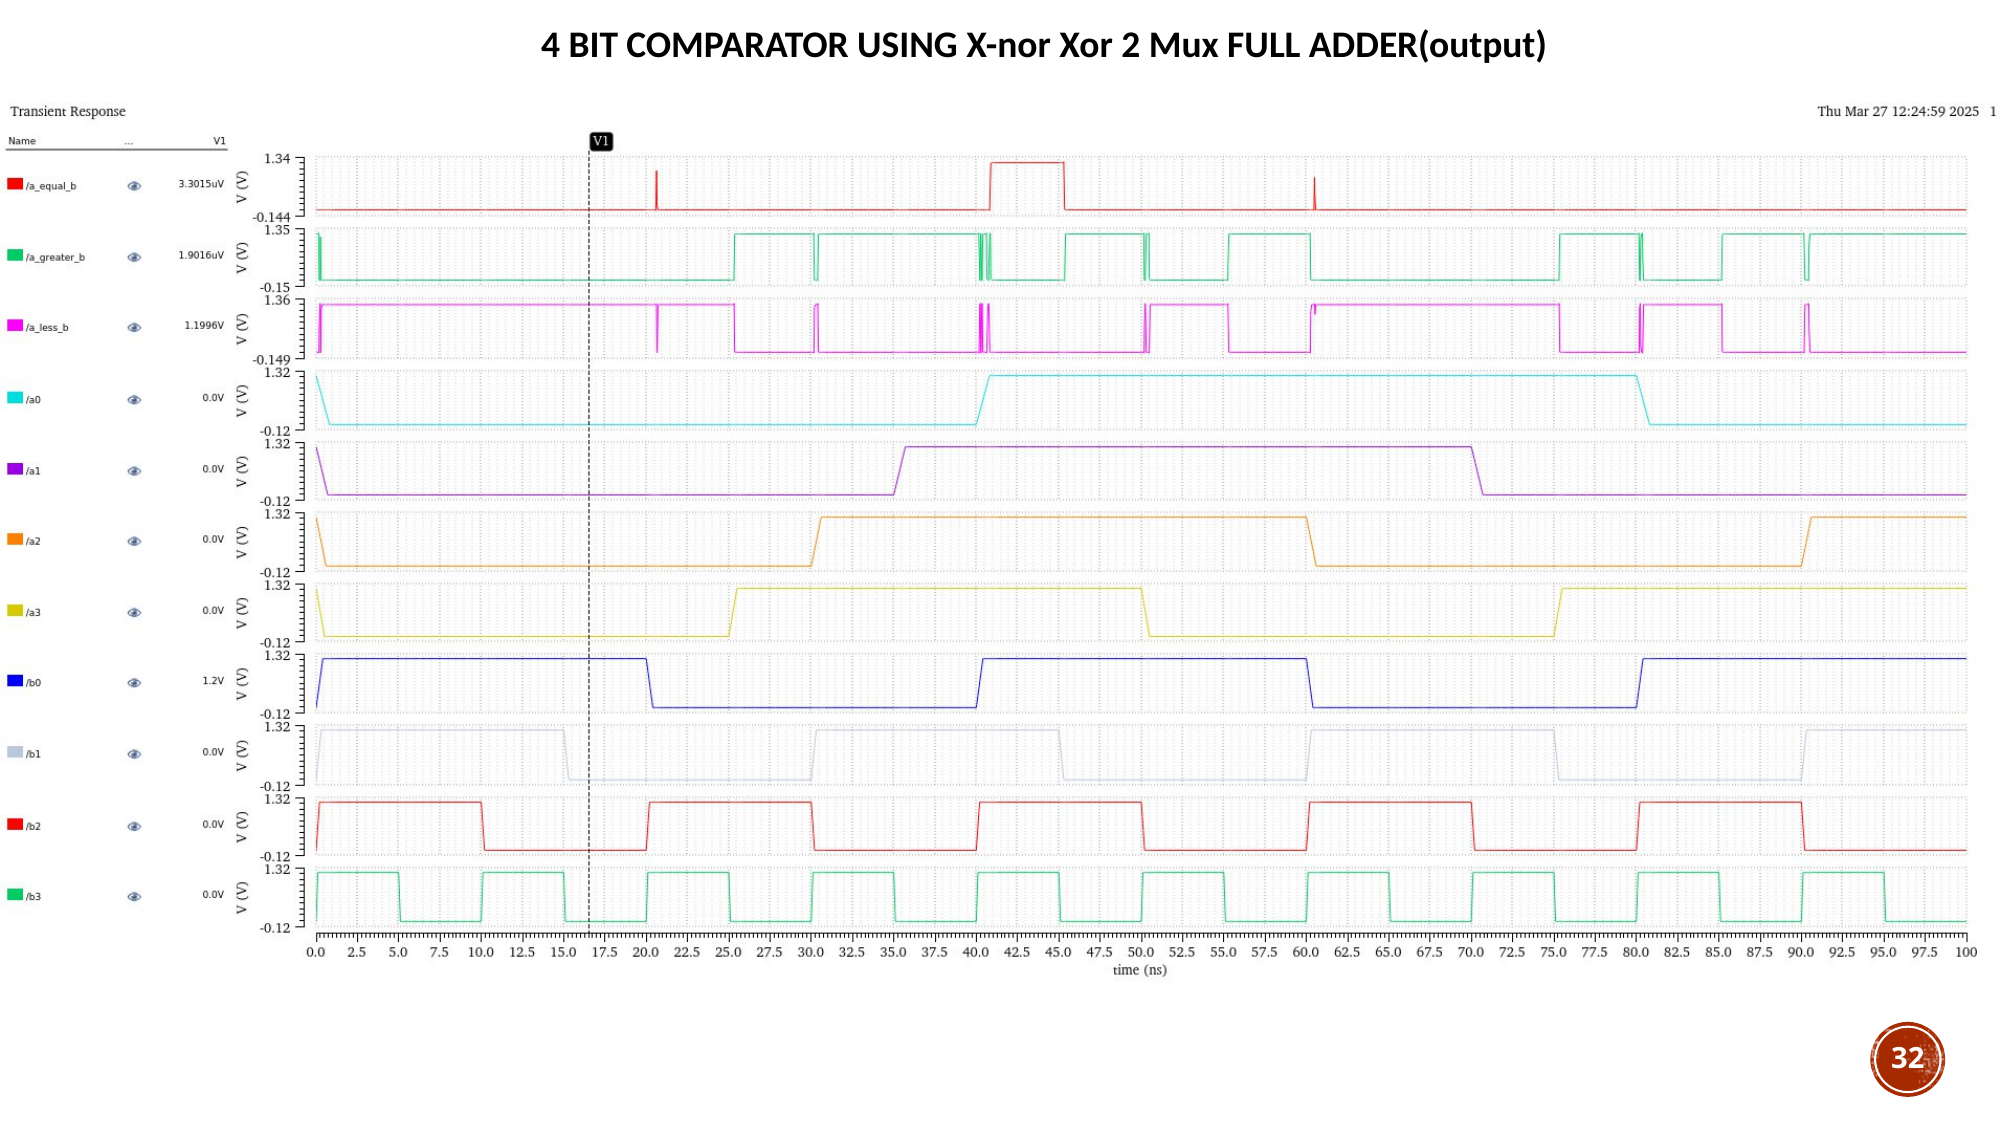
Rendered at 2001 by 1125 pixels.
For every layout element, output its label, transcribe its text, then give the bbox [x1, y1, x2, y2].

picture [0, 94, 1998, 982]
text_box 4 BIT COMPARATOR USING X-nor Xor 2 Mux FULL ADDER(output) [474, 12, 1615, 72]
slide_number 32 [1855, 1028, 1961, 1089]
